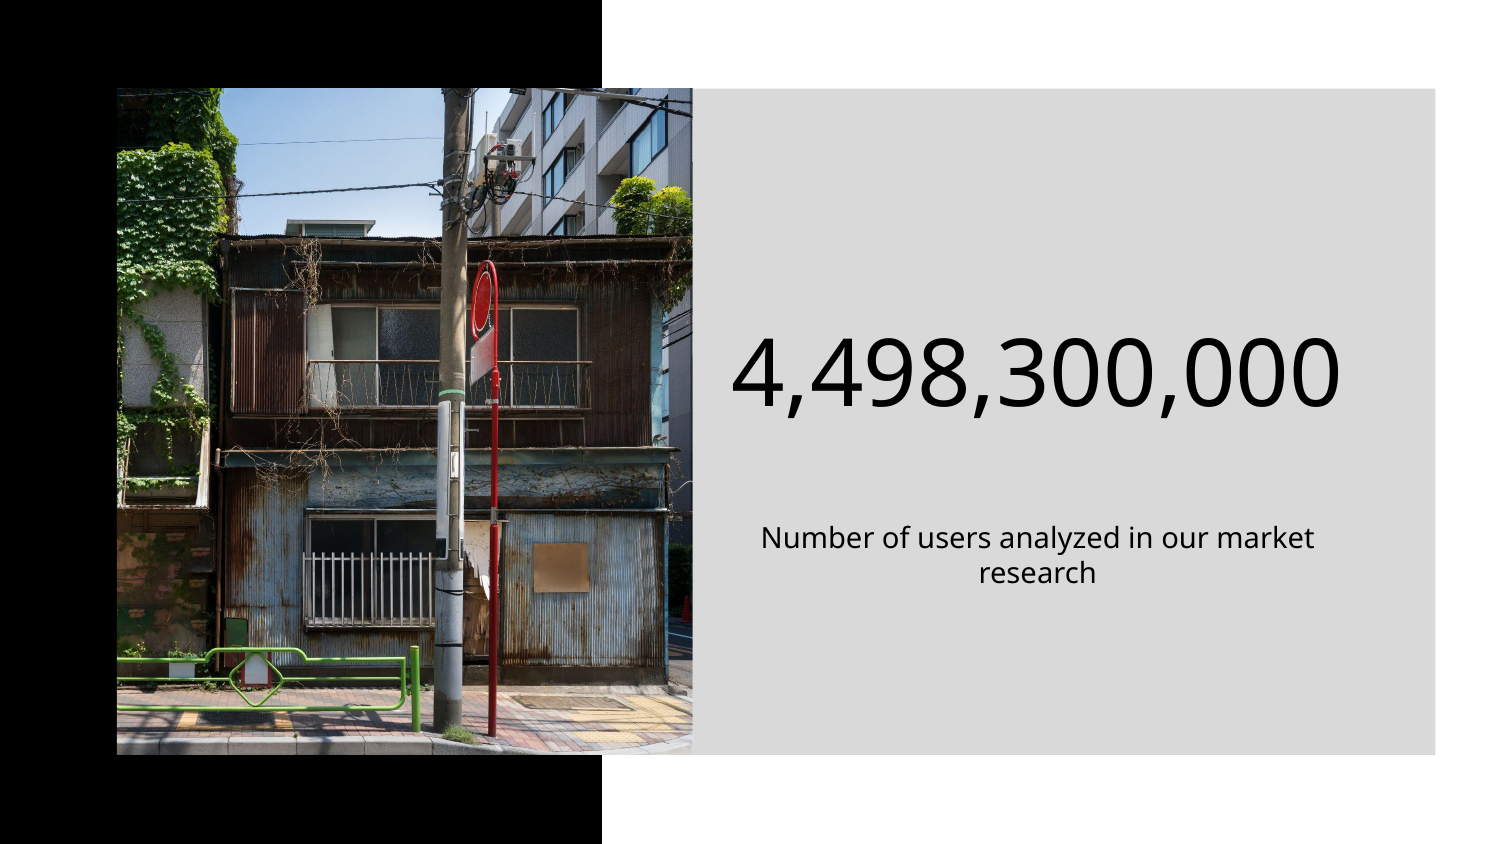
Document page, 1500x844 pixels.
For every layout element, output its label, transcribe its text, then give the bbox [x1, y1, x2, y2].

subtitle Number of users analyzed in our market research [697, 504, 1383, 586]
picture [116, 88, 693, 756]
title 4,498,300,000 [697, 280, 1383, 440]
